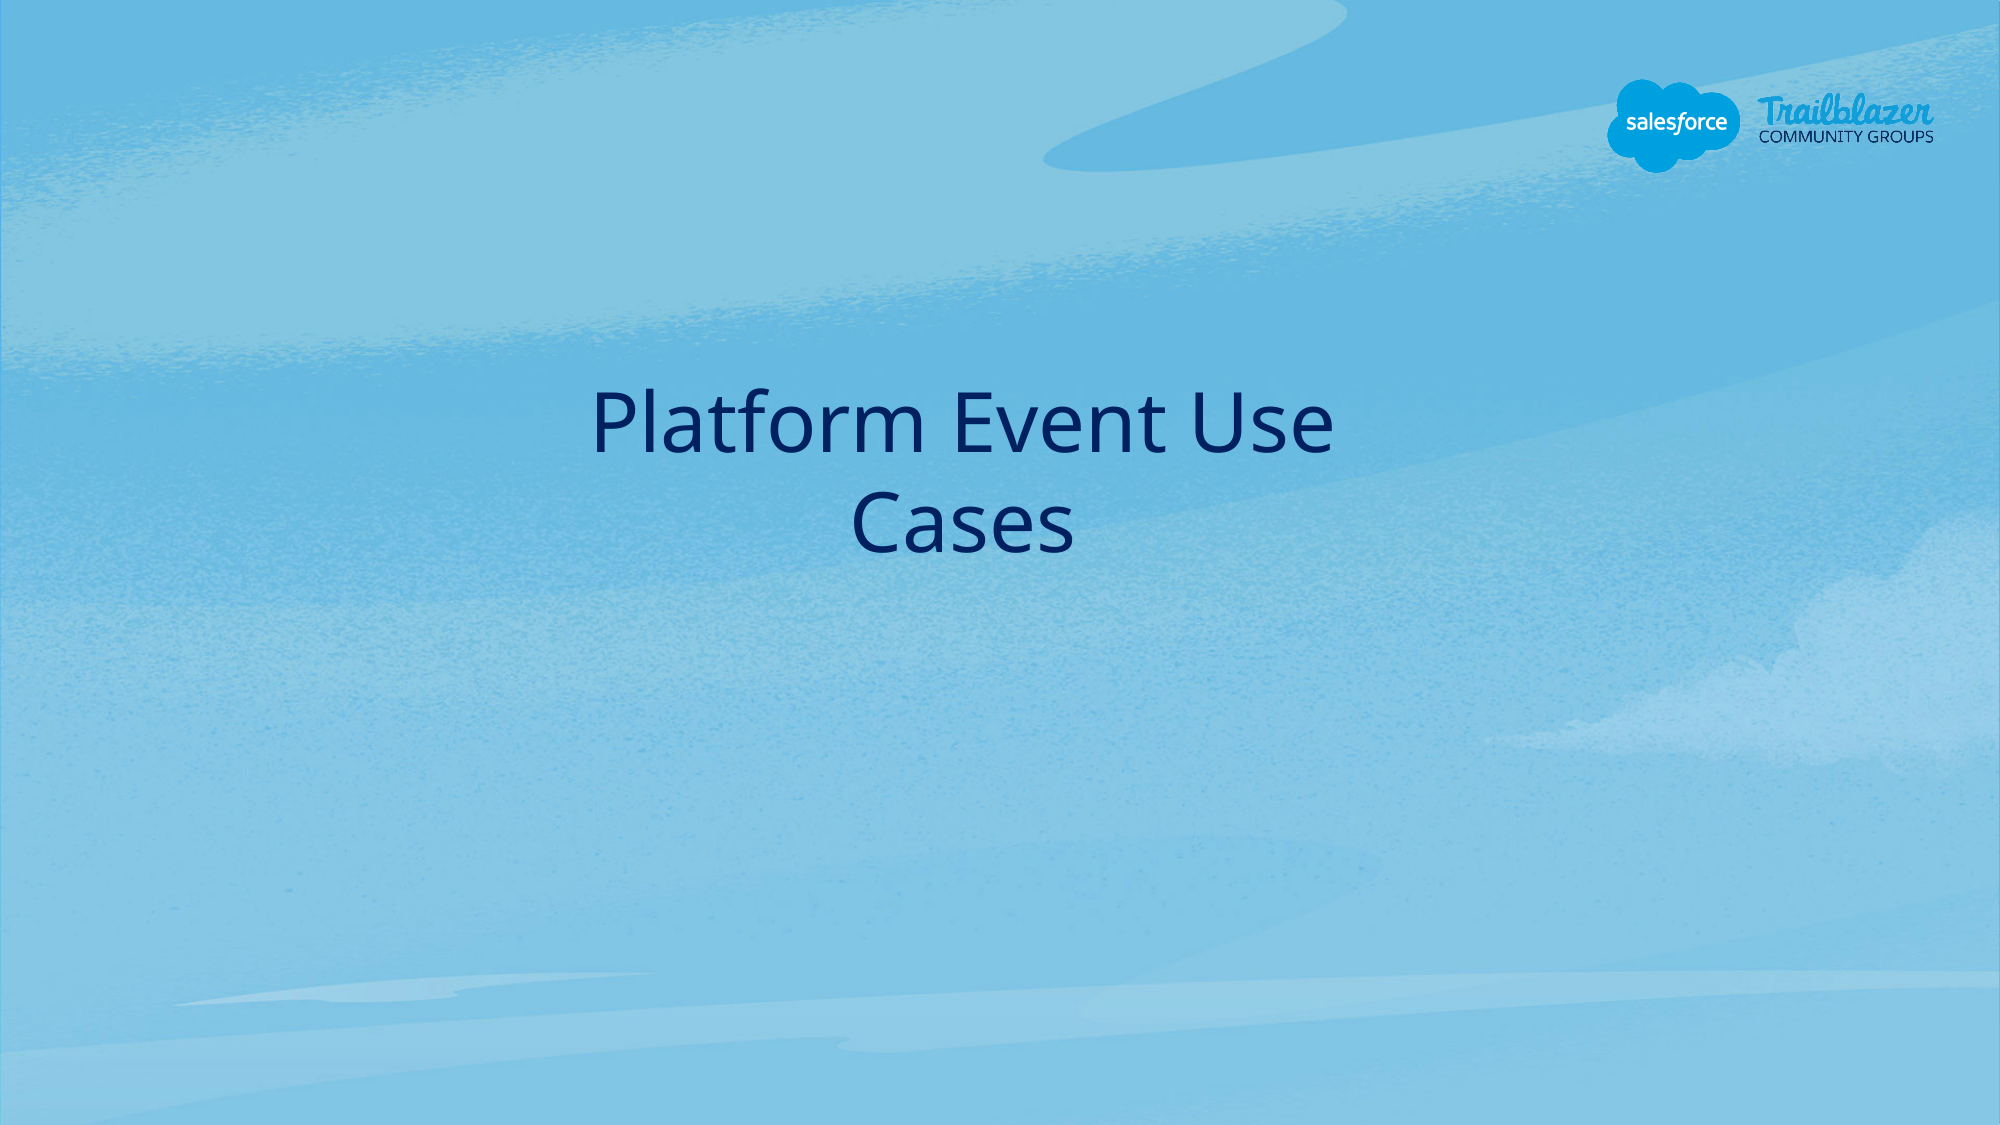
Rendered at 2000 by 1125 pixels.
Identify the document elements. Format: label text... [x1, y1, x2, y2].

list Platform Event Use Cases [482, 368, 1444, 519]
picture [0, 0, 2000, 1125]
